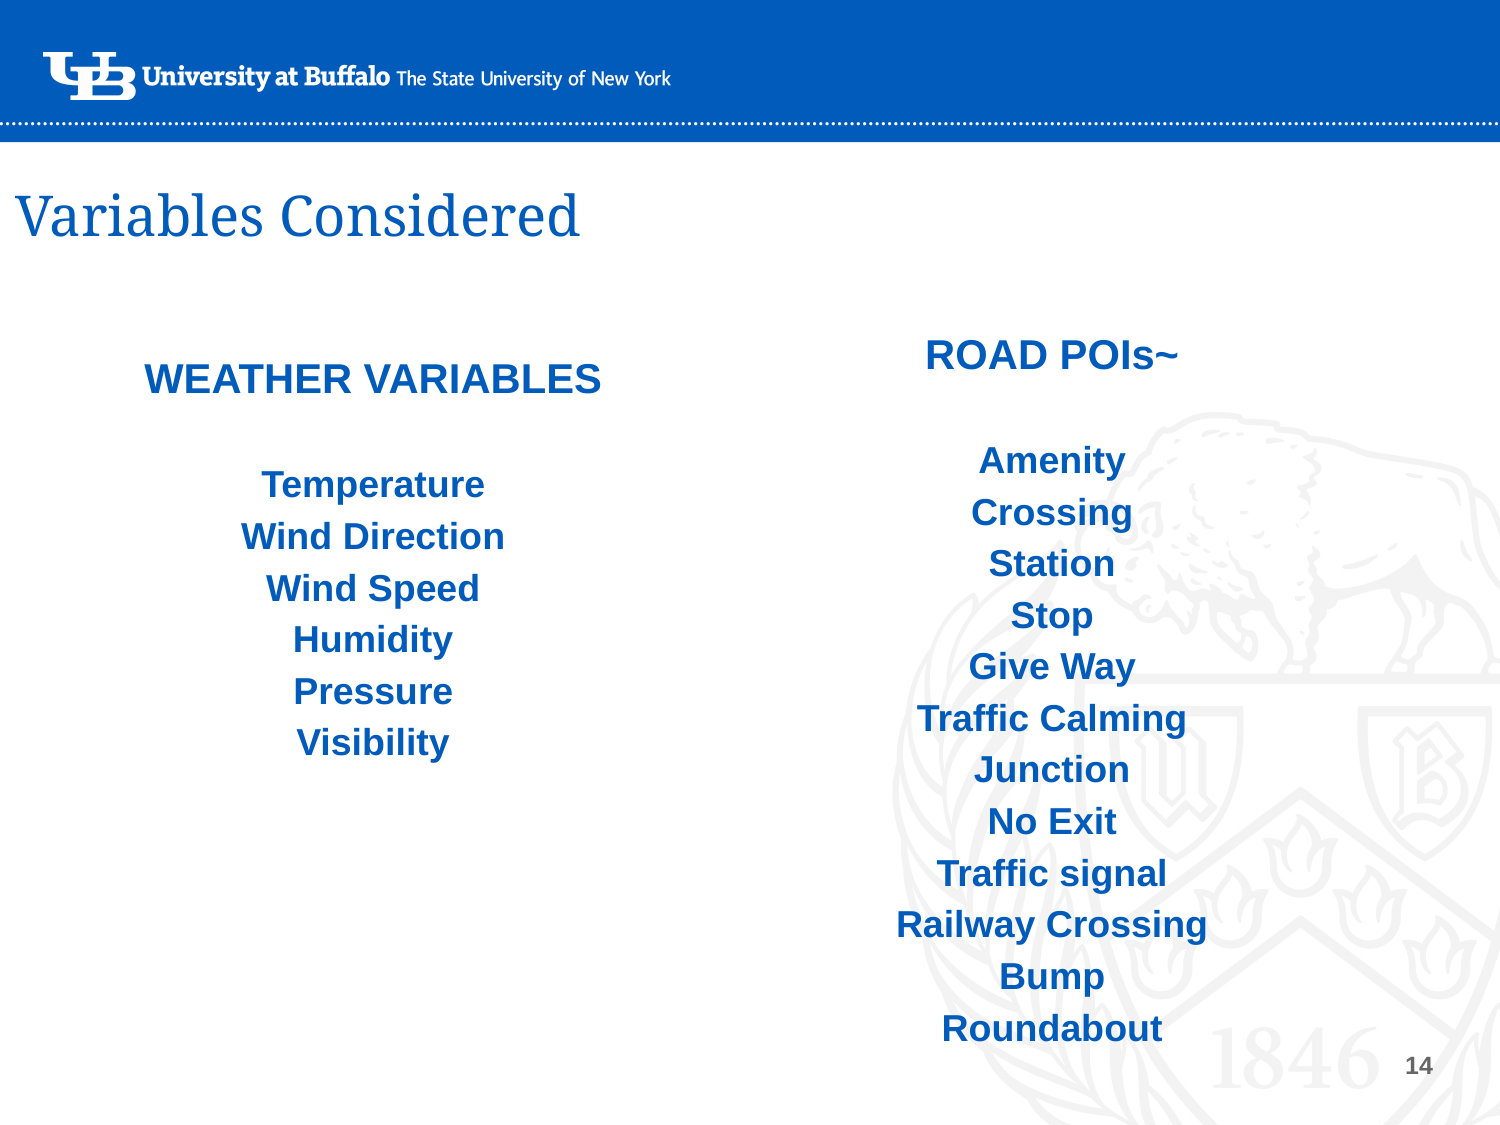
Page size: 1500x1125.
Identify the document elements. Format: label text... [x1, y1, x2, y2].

text_box ROAD POIs~ Amenity Crossing Station Stop Give Way Traffic Calming Junction No Exit Traffic signal Railway Crossing Bump Roundabout [756, 334, 1349, 1062]
picture [0, 0, 1500, 1125]
title Variables Considered [0, 137, 1294, 255]
list WEATHER VARIABLES Temperature Wind Direction Wind Speed Humidity Pressure Visibility [70, 358, 677, 990]
